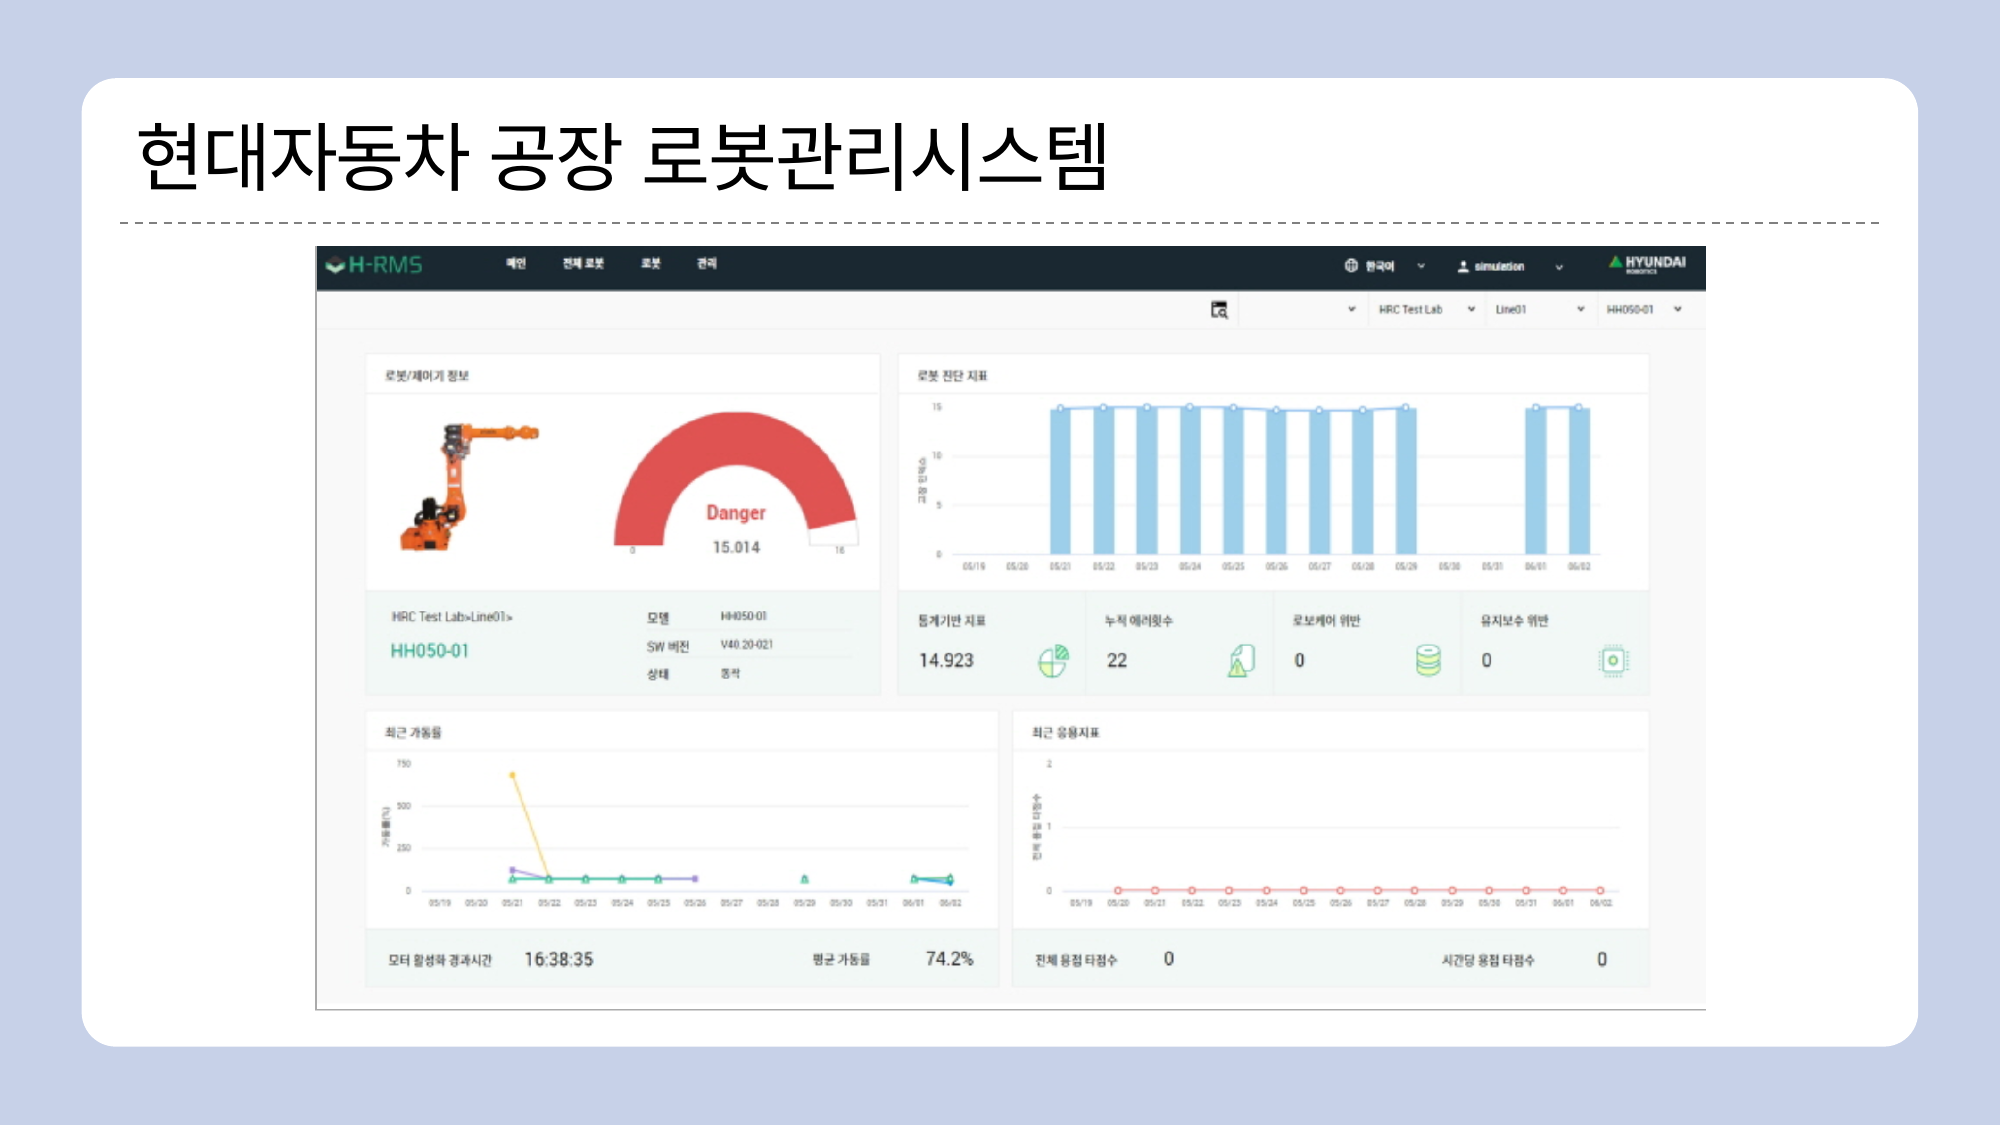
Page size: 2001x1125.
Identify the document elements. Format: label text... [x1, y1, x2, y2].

title 현대자동차 공장 로봇관리시스템 [120, 109, 1880, 209]
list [315, 246, 1706, 1011]
